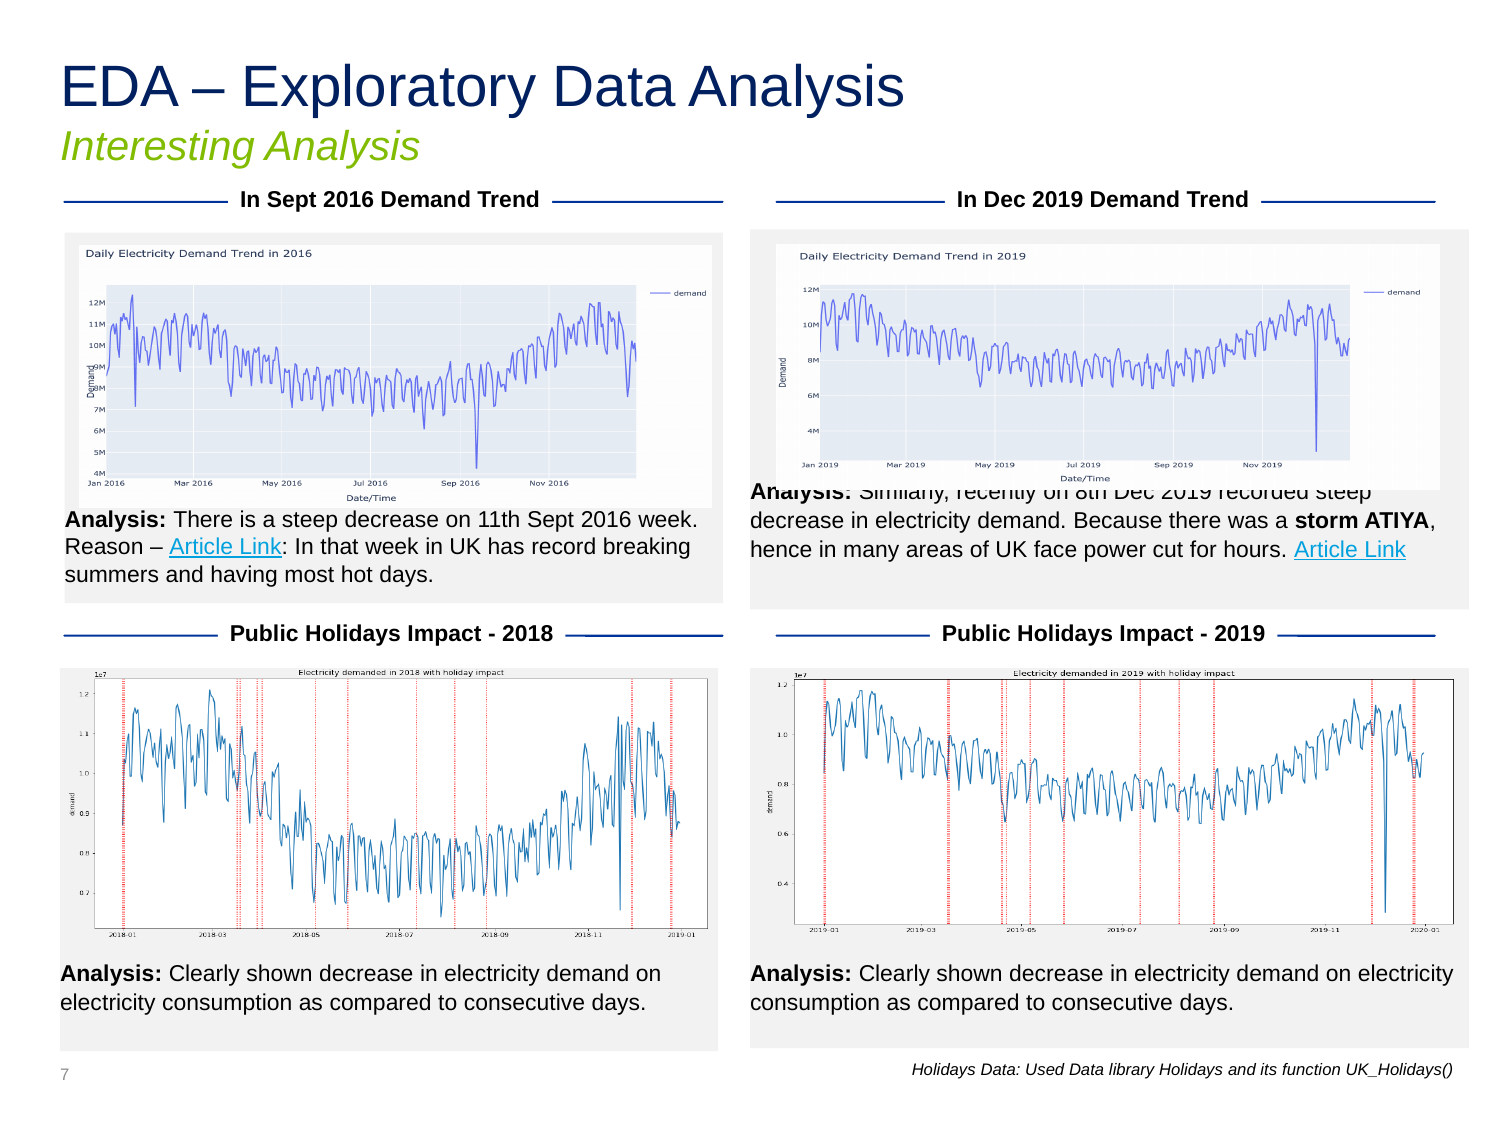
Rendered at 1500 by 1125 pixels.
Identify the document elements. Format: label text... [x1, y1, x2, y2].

text_box Analysis: There is a steep decrease on 11th Sept 2016 week. Reason – Article Link: In that week in UK has record breaking summers and having most hot days. [64, 232, 723, 604]
picture [64, 665, 712, 942]
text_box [63, 186, 723, 213]
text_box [776, 620, 1436, 647]
text_box Analysis: Similarly, recently on 8th Dec 2019 recorded steep decrease in electricity demand. Because there was a storm ATIYA, hence in many areas of UK face power cut for hours. Article Link [750, 229, 1469, 610]
text_box Analysis: Clearly shown decrease in electricity demand on electricity consumption as compared to consecutive days. [750, 668, 1469, 1049]
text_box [776, 186, 1436, 213]
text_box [63, 620, 723, 647]
picture [776, 244, 1441, 491]
picture [761, 665, 1458, 937]
title EDA – Exploratory Data Analysis Interesting Analysis [60, 48, 1440, 126]
picture [79, 244, 712, 508]
text_box Holidays Data: Used Data library Holidays and its function UK_Holidays() [863, 1051, 1469, 1086]
text_box Analysis: Clearly shown decrease in electricity demand on electricity consumption as compared to consecutive days. [59, 668, 719, 1052]
